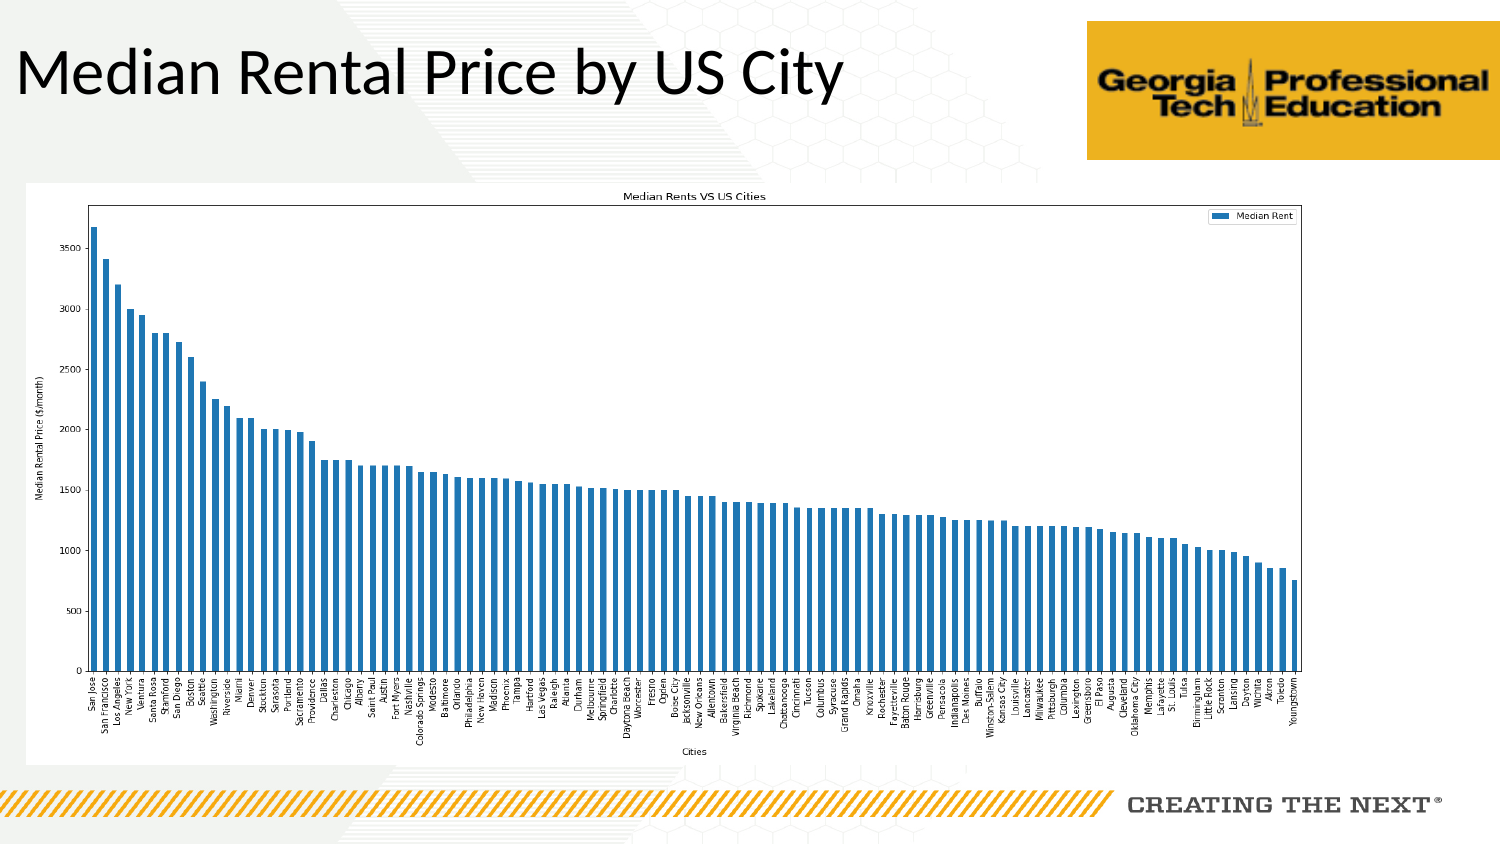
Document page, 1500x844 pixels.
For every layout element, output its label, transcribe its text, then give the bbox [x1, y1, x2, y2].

text_box Median Rental Price by US City [0, 12, 1069, 160]
picture [0, 0, 1500, 844]
